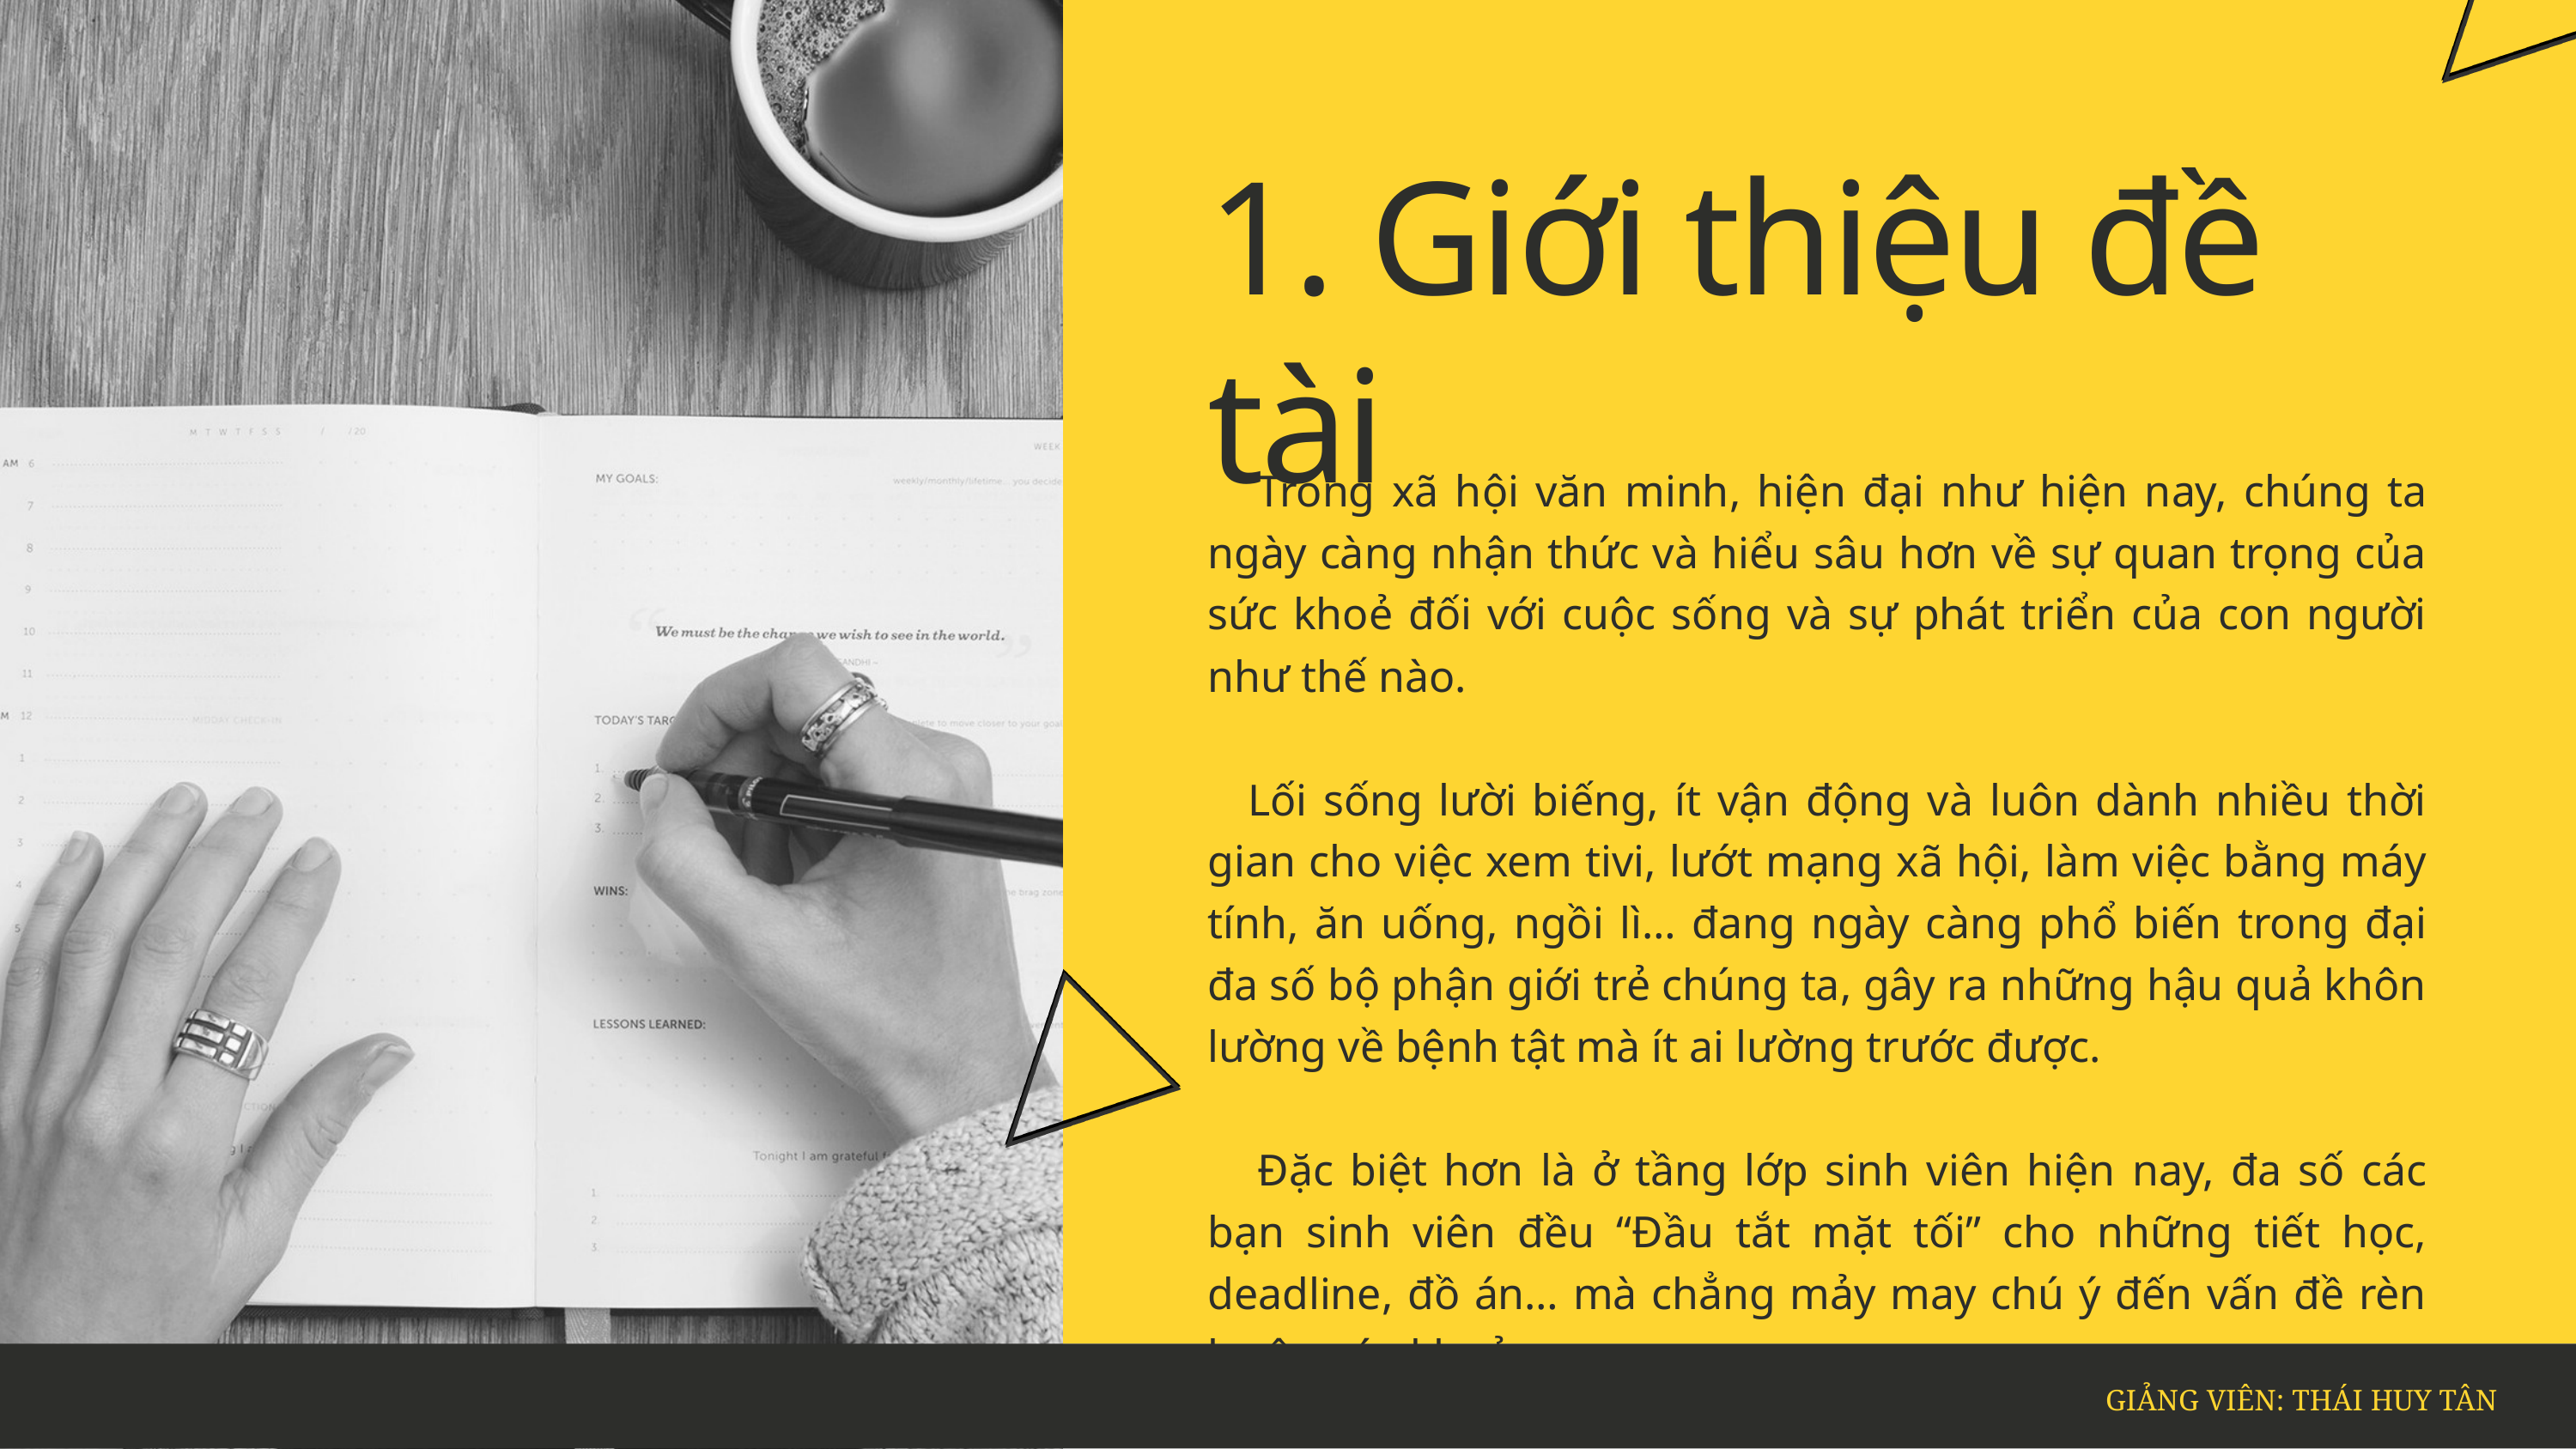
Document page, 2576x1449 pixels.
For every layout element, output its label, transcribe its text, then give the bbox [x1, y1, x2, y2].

text_box [0, 0, 1063, 1343]
text_box [945, 969, 1182, 1206]
list Trong xã hội văn minh, hiện đại như hiện nay, chúng ta ngày càng nhận thức và hiểu sâu hơn về sự quan trọng của sức khoẻ đối với cuộc sống và sự phát triển của con người như thế nào. Lối sống lười biếng, ít vận động và luôn dành nhiều thời gian cho việc xem tivi, lướt mạng xã hội, làm việc bằng máy tính, ăn uống, ngồi lì… đang ngày càng phổ biến trong đại đa số bộ phận giới trẻ chúng ta, gây ra những hậu quả khôn lường về bệnh tật mà ít ai lường trước được. Đặc biệt hơn là ở tầng lớp sinh viên hiện nay, đa số các bạn sinh viên đều “Đầu tắt mặt tối” cho những tiết học, deadline, đồ án… mà chẳng mảy may chú ý đến vấn đề rèn luyện sức khoẻ. [148, 367, 2428, 1432]
text_box GIẢNG VIÊN: THÁI HUY TÂN [2104, 1382, 2530, 1417]
text_box [1063, 0, 2576, 1343]
text_box [0, 1343, 2576, 1449]
title 1. Giới thiệu đề tài [1206, 136, 2357, 367]
text_box [2381, 0, 2576, 142]
